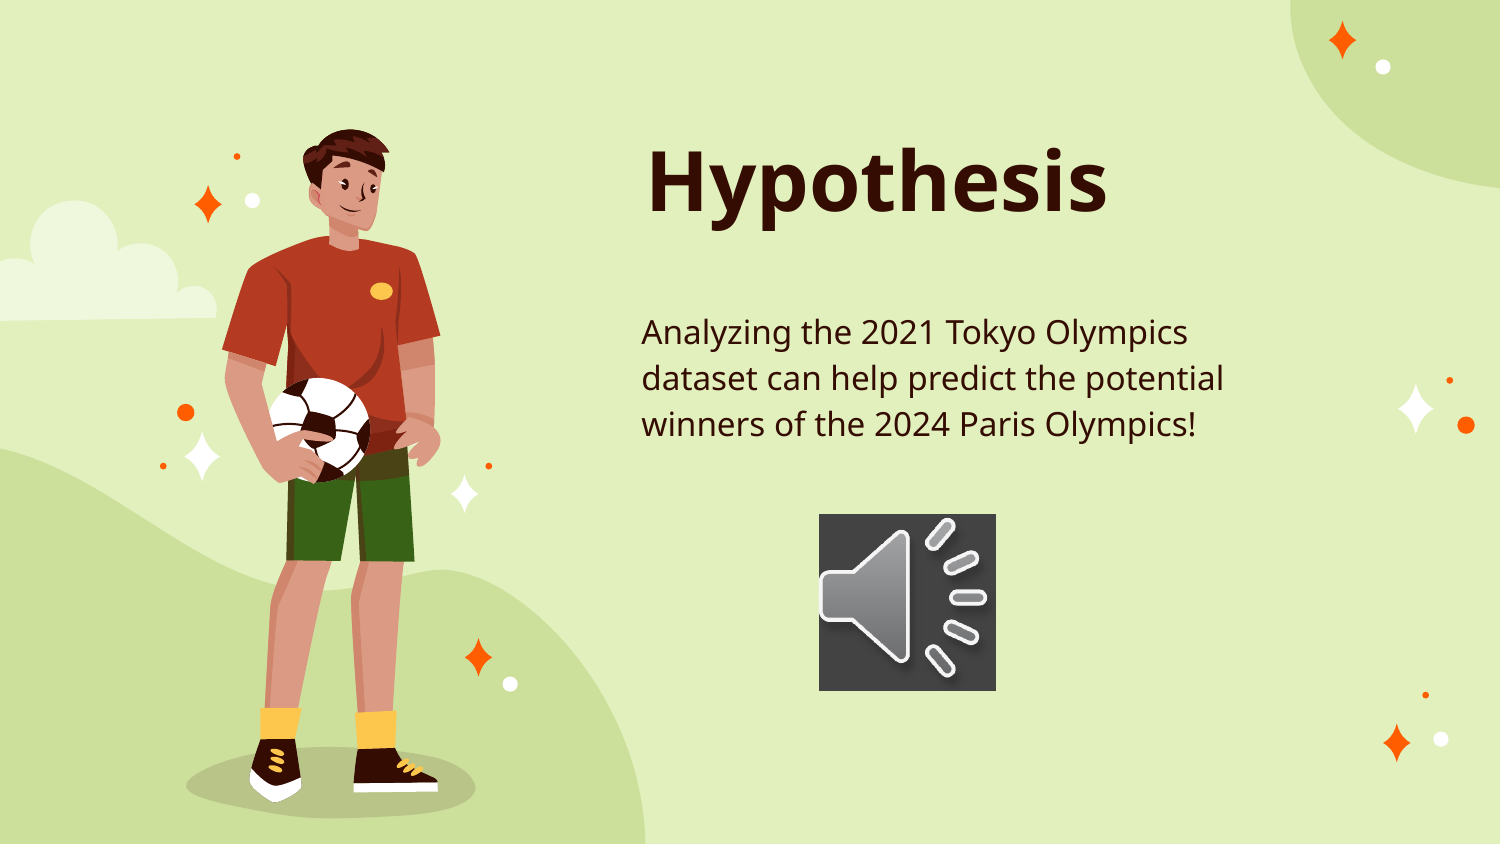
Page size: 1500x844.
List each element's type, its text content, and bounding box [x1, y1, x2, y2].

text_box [159, 129, 518, 834]
picture [817, 512, 998, 693]
subtitle Analyzing the 2021 Tokyo Olympics dataset can help predict the potential winners of the 2024 Paris Olympics! [626, 290, 1307, 358]
title Hypothesis [448, 116, 1307, 243]
